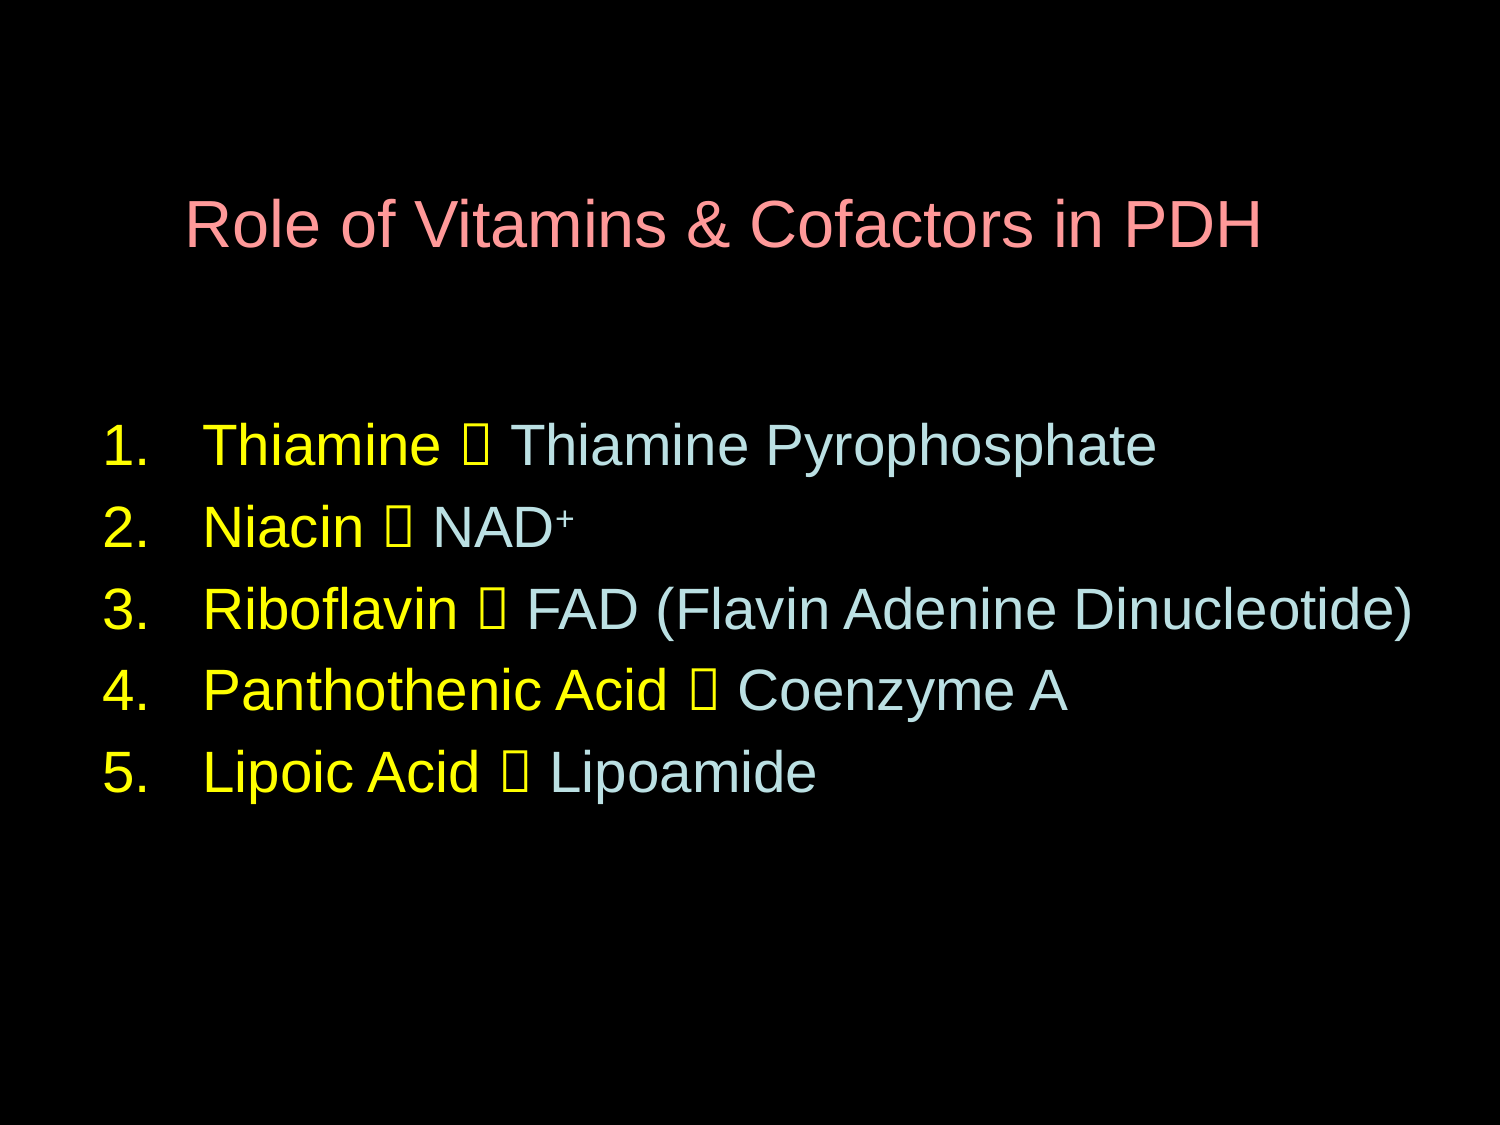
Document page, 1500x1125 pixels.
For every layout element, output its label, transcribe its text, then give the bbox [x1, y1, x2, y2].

title Role of Vitamins & Cofactors in PDH [49, 149, 1401, 293]
list Thiamine  Thiamine Pyrophosphate Niacin  NAD+ Riboflavin  FAD (Flavin Adenine Dinucleotide) Panthothenic Acid  Coenzyme A Lipoic Acid  Lipoamide [87, 399, 1500, 901]
